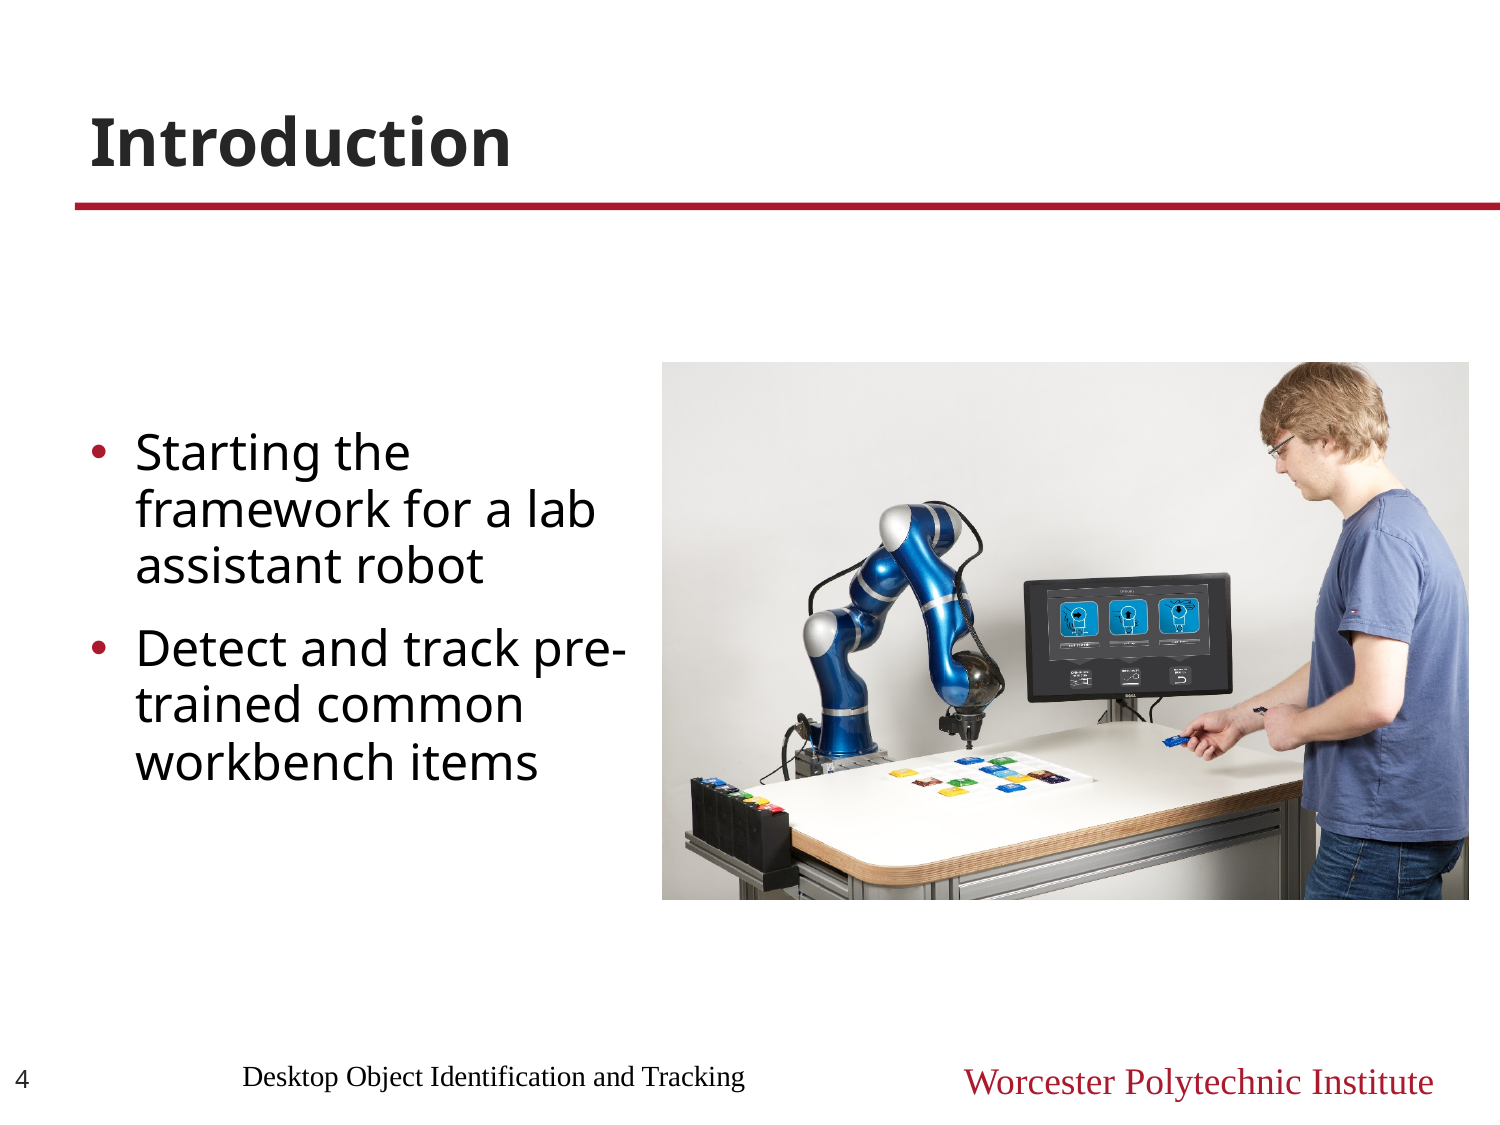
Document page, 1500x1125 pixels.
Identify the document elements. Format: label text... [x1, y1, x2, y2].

footer Desktop Object Identification and Tracking [75, 1050, 913, 1100]
picture [661, 361, 1470, 901]
list Starting the framework for a lab assistant robot Detect and track pre-trained common workbench items [75, 249, 694, 1013]
slide_number 4 [0, 1047, 75, 1113]
title Introduction [75, 56, 1425, 188]
